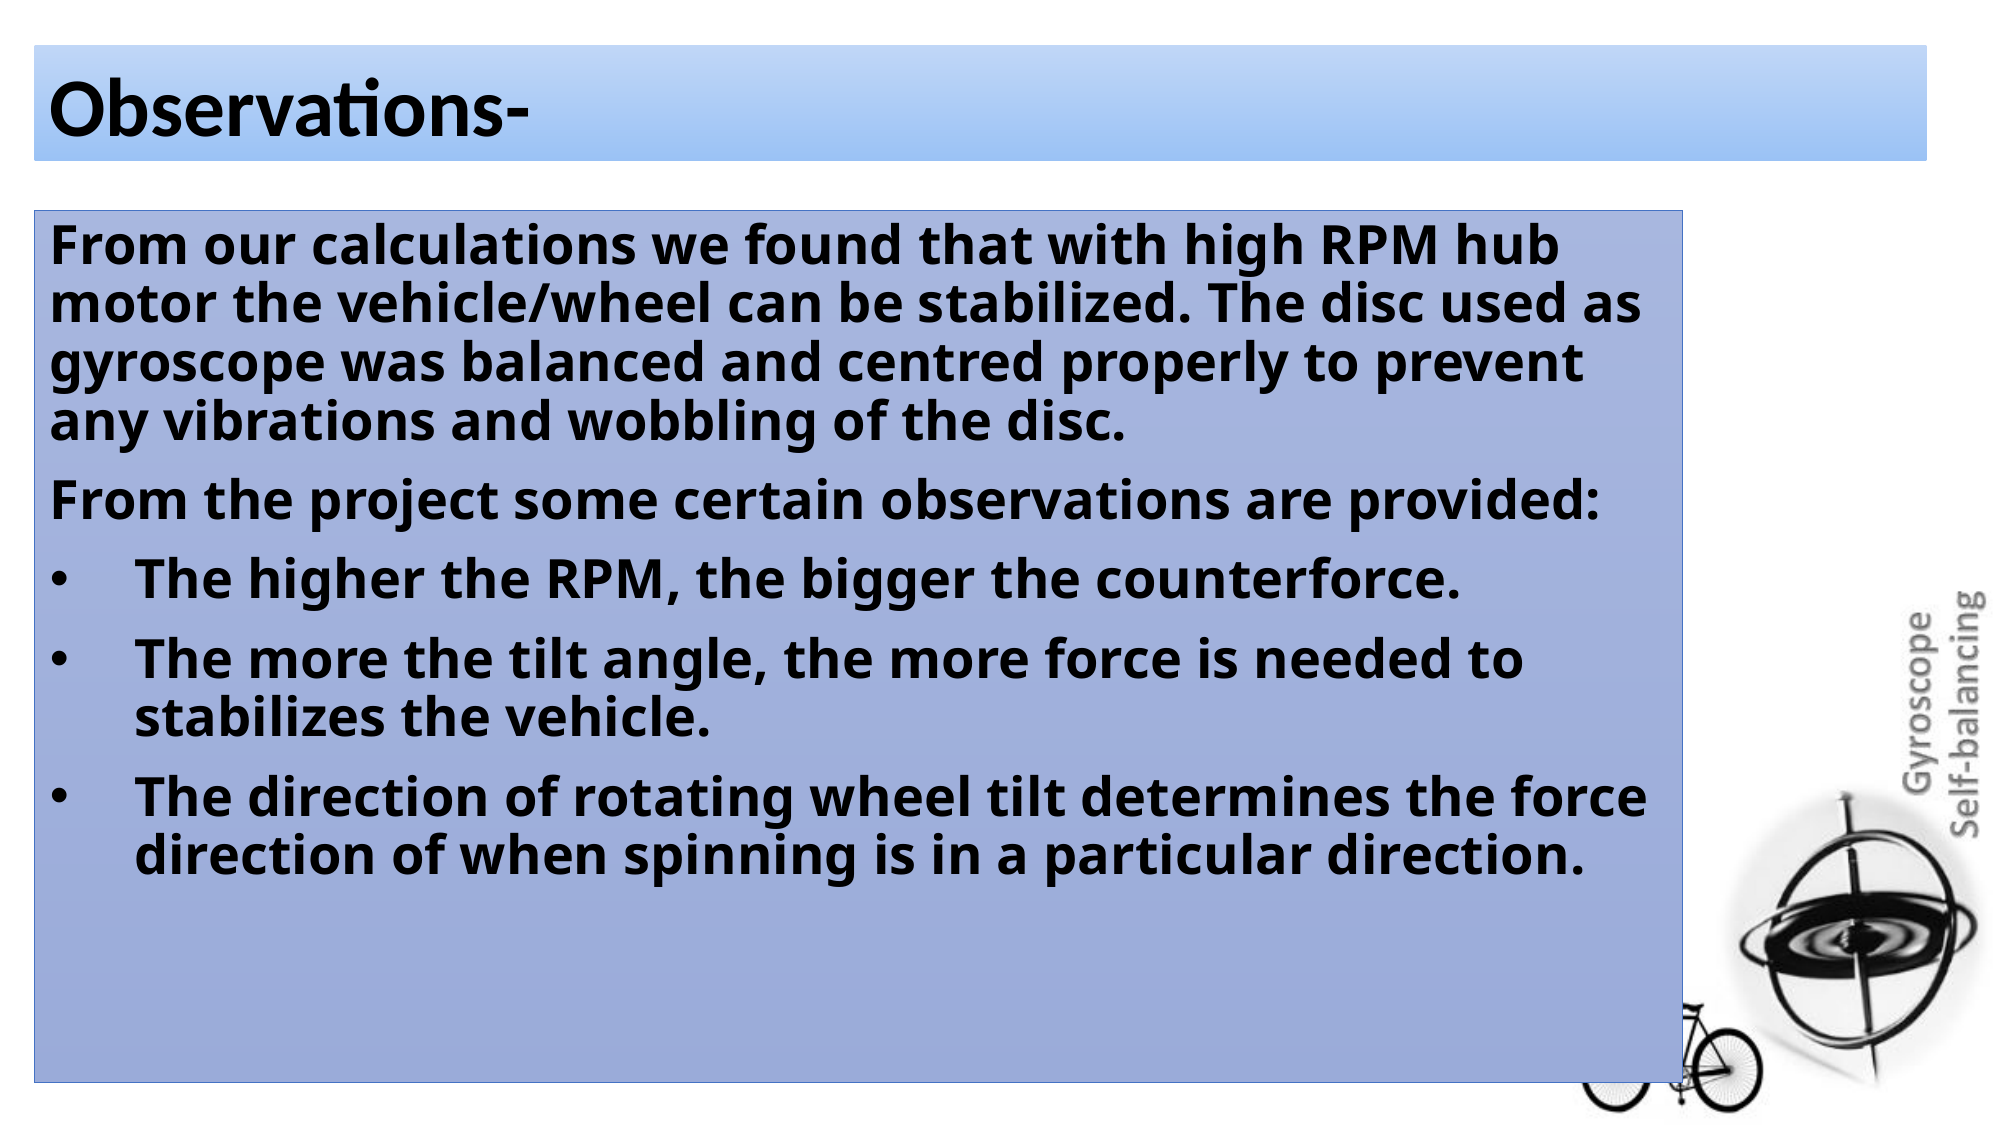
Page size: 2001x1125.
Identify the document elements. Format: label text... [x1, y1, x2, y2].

subtitle From our calculations we found that with high RPM hub motor the vehicle/wheel can be stabilized. The disc used as gyroscope was balanced and centred properly to prevent any vibrations and wobbling of the disc. From the project some certain observations are provided: The higher the RPM, the bigger the counterforce. The more the tilt angle, the more force is needed to stabilizes the vehicle. The direction of rotating wheel tilt determines the force direction of when spinning is in a particular direction. [34, 210, 1683, 1083]
text_box Observations- [34, 45, 1927, 161]
picture [0, 0, 2001, 1125]
